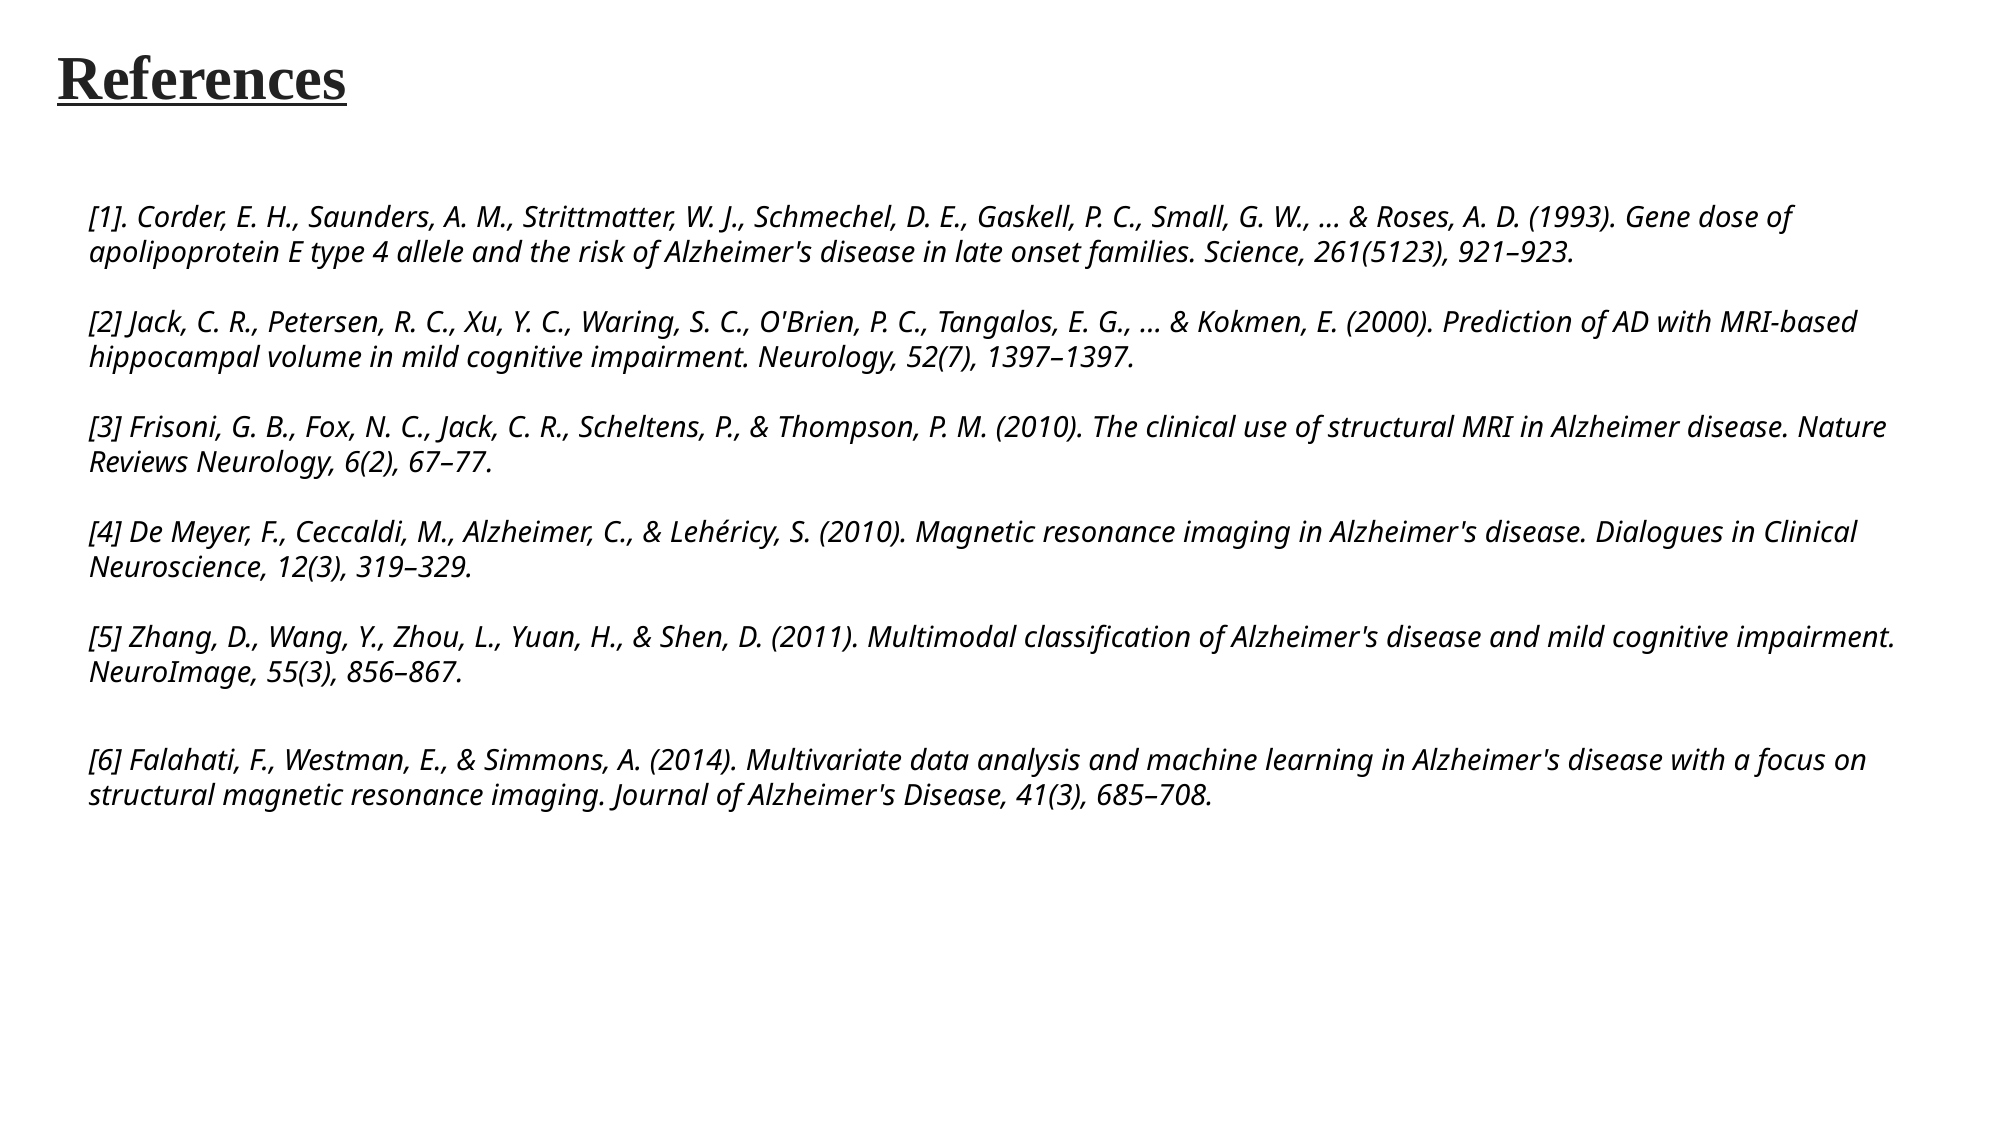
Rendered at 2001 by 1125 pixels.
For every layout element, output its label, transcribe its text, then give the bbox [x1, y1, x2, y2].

text_box [1]. Corder, E. H., Saunders, A. M., Strittmatter, W. J., Schmechel, D. E., Gaskell, P. C., Small, G. W., ... & Roses, A. D. (1993). Gene dose of apolipoprotein E type 4 allele and the risk of Alzheimer's disease in late onset families. Science, 261(5123), 921–923. [2] Jack, C. R., Petersen, R. C., Xu, Y. C., Waring, S. C., O'Brien, P. C., Tangalos, E. G., ... & Kokmen, E. (2000). Prediction of AD with MRI-based hippocampal volume in mild cognitive impairment. Neurology, 52(7), 1397–1397. [3] Frisoni, G. B., Fox, N. C., Jack, C. R., Scheltens, P., & Thompson, P. M. (2010). The clinical use of structural MRI in Alzheimer disease. Nature Reviews Neurology, 6(2), 67–77. [4] De Meyer, F., Ceccaldi, M., Alzheimer, C., & Lehéricy, S. (2010). Magnetic resonance imaging in Alzheimer's disease. Dialogues in Clinical Neuroscience, 12(3), 319–329. [5] Zhang, D., Wang, Y., Zhou, L., Yuan, H., & Shen, D. (2011). Multimodal classification of Alzheimer's disease and mild cognitive impairment. NeuroImage, 55(3), 856–867. [73, 191, 1927, 696]
text_box [6] Falahati, F., Westman, E., & Simmons, A. (2014). Multivariate data analysis and machine learning in Alzheimer's disease with a focus on structural magnetic resonance imaging. Journal of Alzheimer's Disease, 41(3), 685–708. [73, 733, 1927, 854]
text_box References [42, 29, 365, 120]
